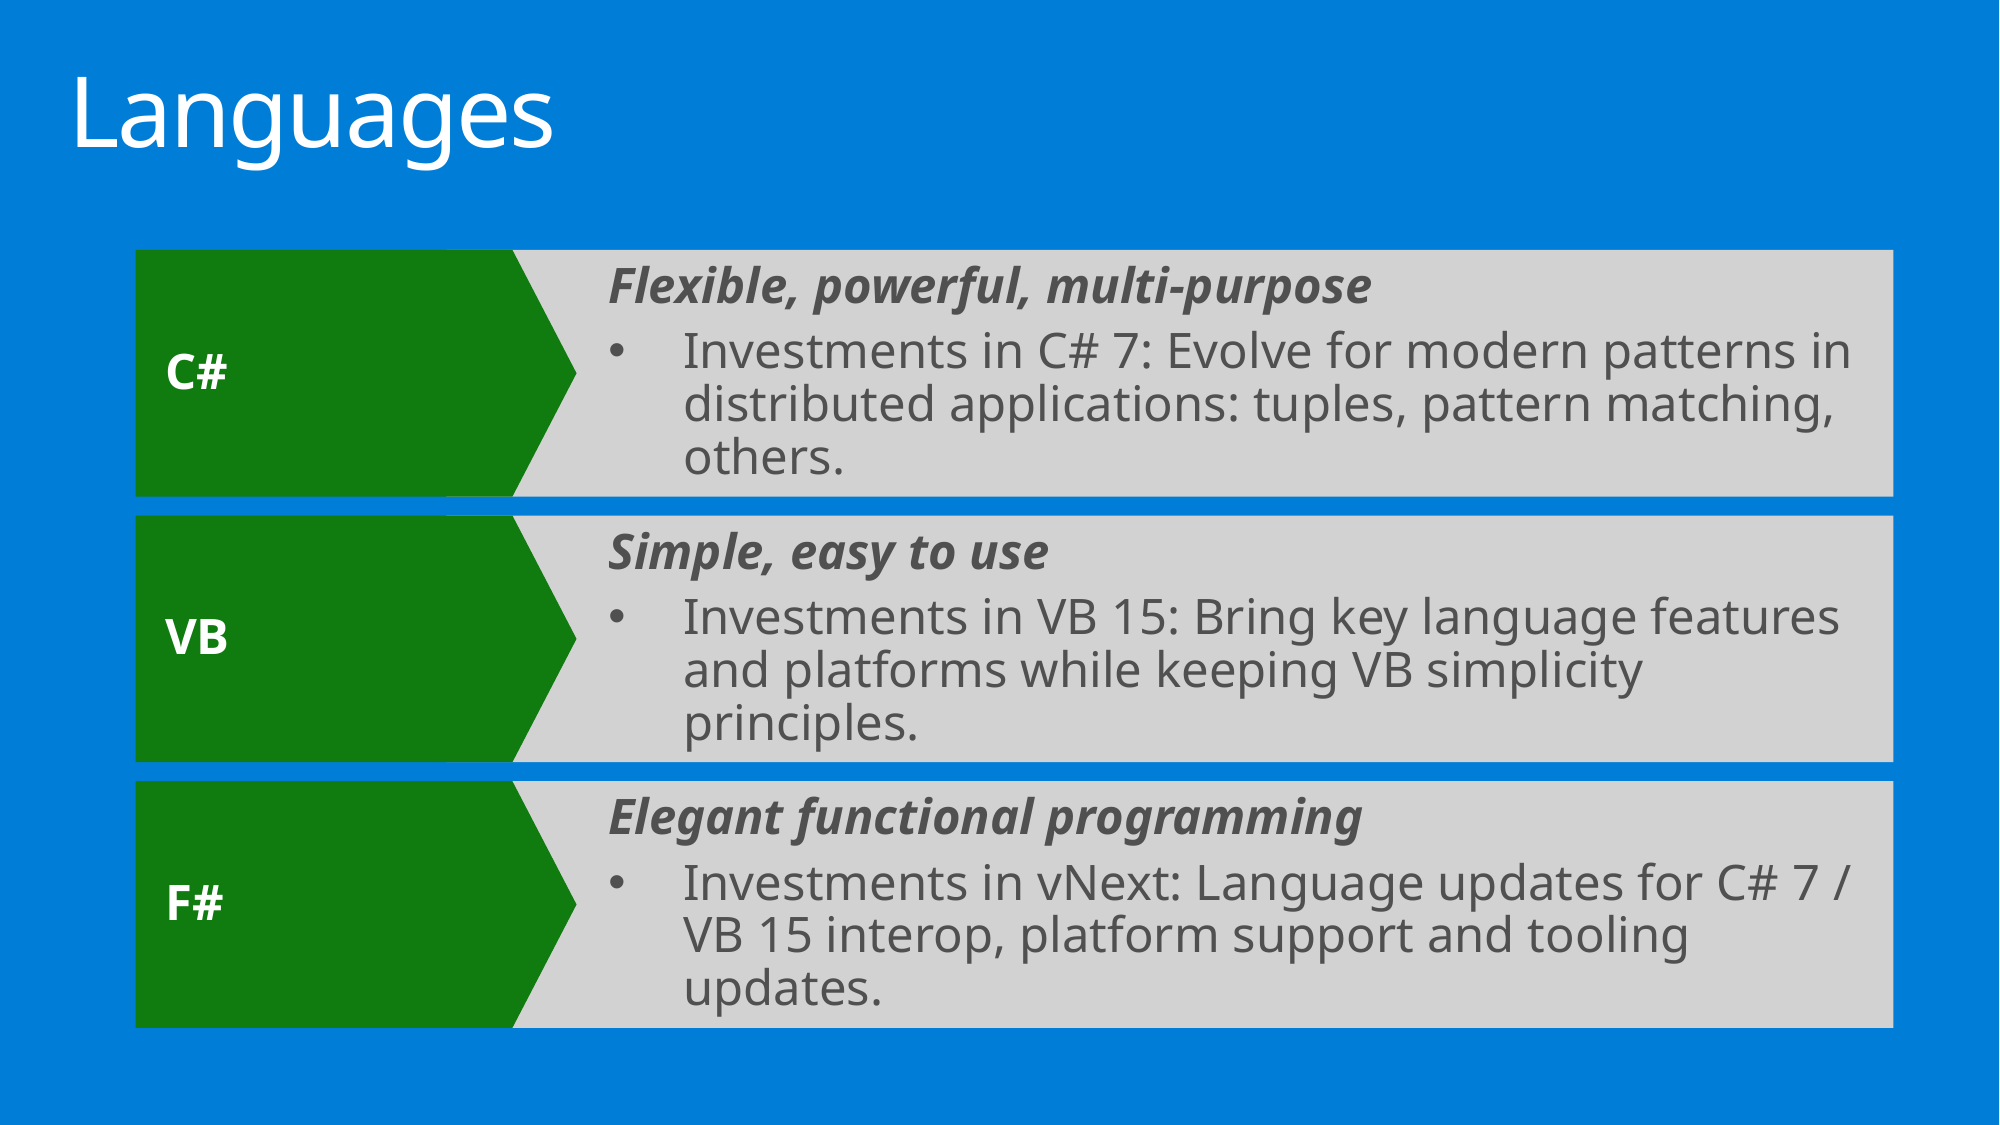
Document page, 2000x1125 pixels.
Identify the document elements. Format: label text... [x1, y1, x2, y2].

text_box Flexible, powerful, multi-purpose Investments in C# 7: Evolve for modern patterns in distributed applications: tuples, pattern matching, others. [513, 249, 1894, 497]
text_box VB [135, 515, 577, 763]
title Languages [44, 47, 1956, 196]
text_box Simple, easy to use Investments in VB 15: Bring key language features and platforms while keeping VB simplicity principles. [513, 515, 1894, 763]
text_box C# [135, 249, 577, 497]
text_box Elegant functional programming Investments in vNext: Language updates for C# 7 / VB 15 interop, platform support and tooling updates. [513, 781, 1894, 1028]
text_box F# [135, 781, 577, 1028]
